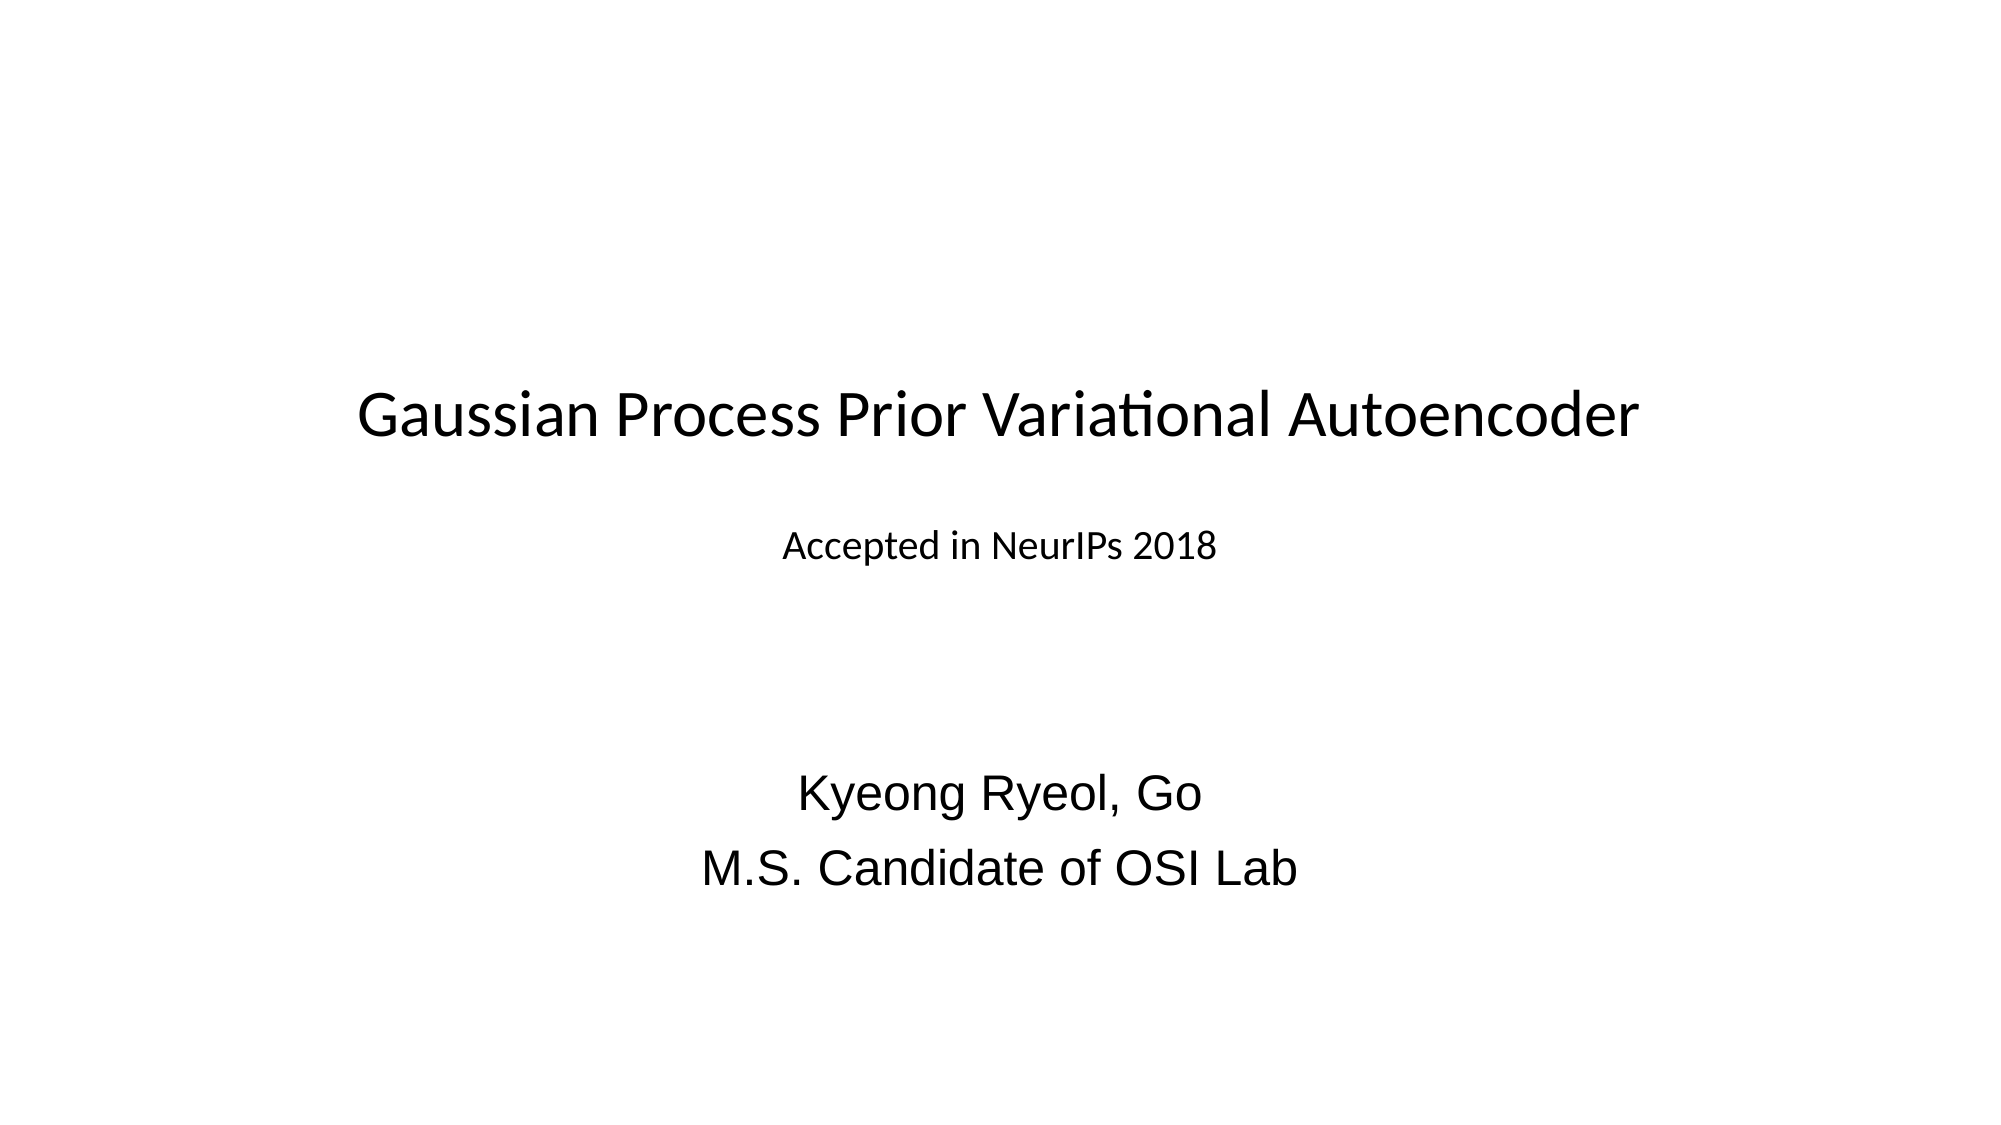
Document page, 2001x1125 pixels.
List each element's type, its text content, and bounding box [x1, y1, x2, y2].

title Gaussian Process Prior Variational Autoencoder Accepted in NeurIPs 2018 [249, 184, 1750, 576]
subtitle Kyeong Ryeol, Go M.S. Candidate of OSI Lab [249, 759, 1750, 954]
